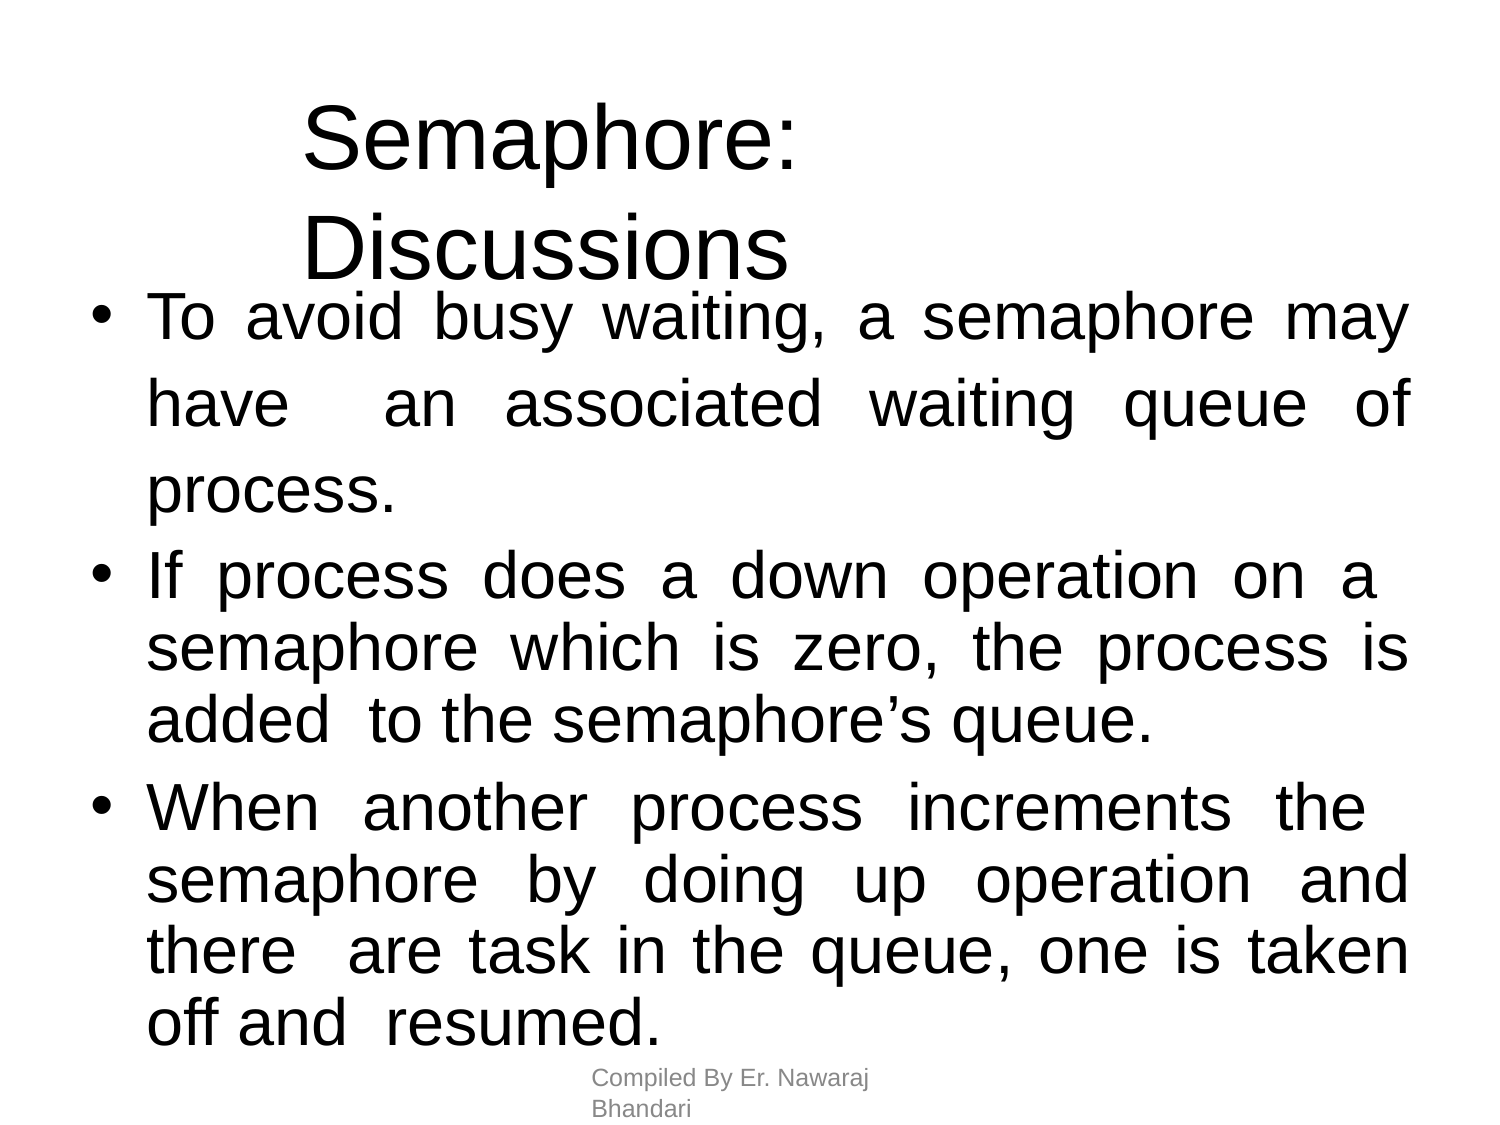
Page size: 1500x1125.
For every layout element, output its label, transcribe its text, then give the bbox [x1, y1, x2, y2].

text_box To avoid busy waiting, a semaphore may have an associated waiting queue of process. If process does a down operation on a semaphore which is zero, the process is added to the semaphore’s queue. When another process increments the semaphore by doing up operation and there are task in the queue, one is taken off and resumed. [87, 255, 1413, 1061]
footer Compiled By Er. Nawaraj Bhandari [589, 1061, 911, 1125]
title Semaphore: Discussions [299, 75, 1202, 255]
